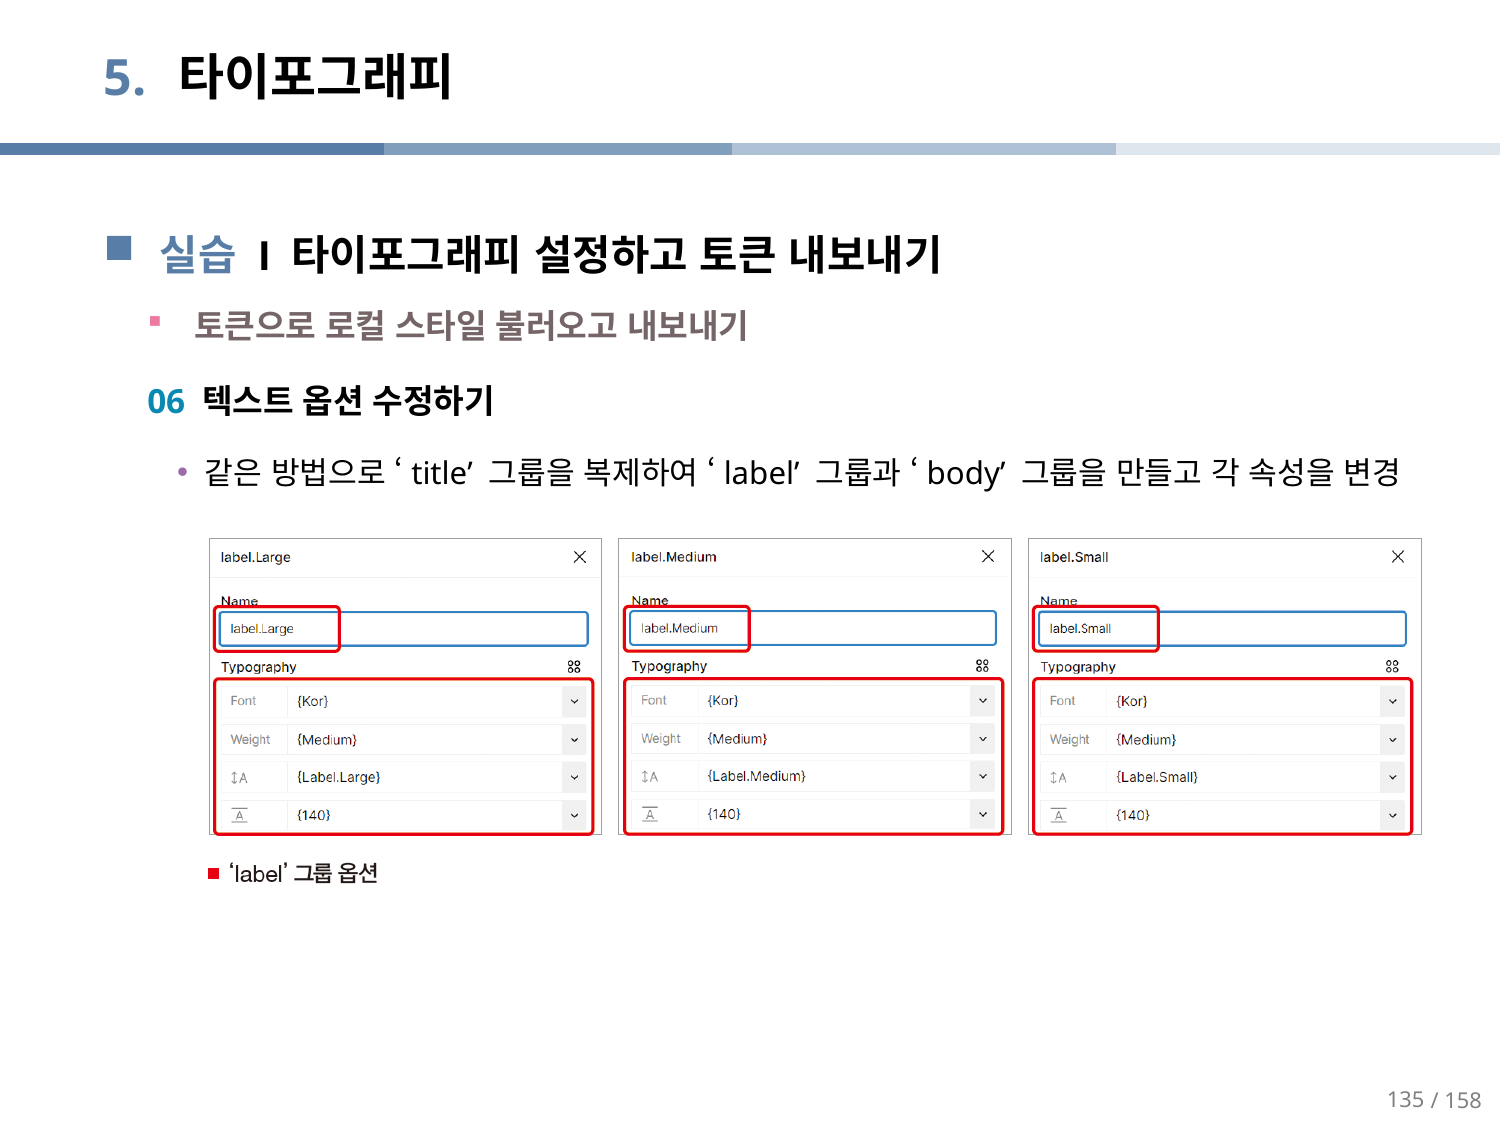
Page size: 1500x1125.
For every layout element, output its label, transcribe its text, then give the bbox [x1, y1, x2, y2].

title 타이포그래피 [88, 30, 1211, 121]
picture [194, 526, 1429, 894]
text_box 실습 I 타이포그래피 설정하고 토큰 내보내기 토큰으로 로컬 스타일 불러오고 내보내기 06 텍스트 옵션 수정하기 같은 방법으로 ‘title’ 그룹을 복제하여 ‘label’ 그룹과 ‘body’ 그룹을 만들고 각 속성을 변경 [88, 196, 1471, 1083]
